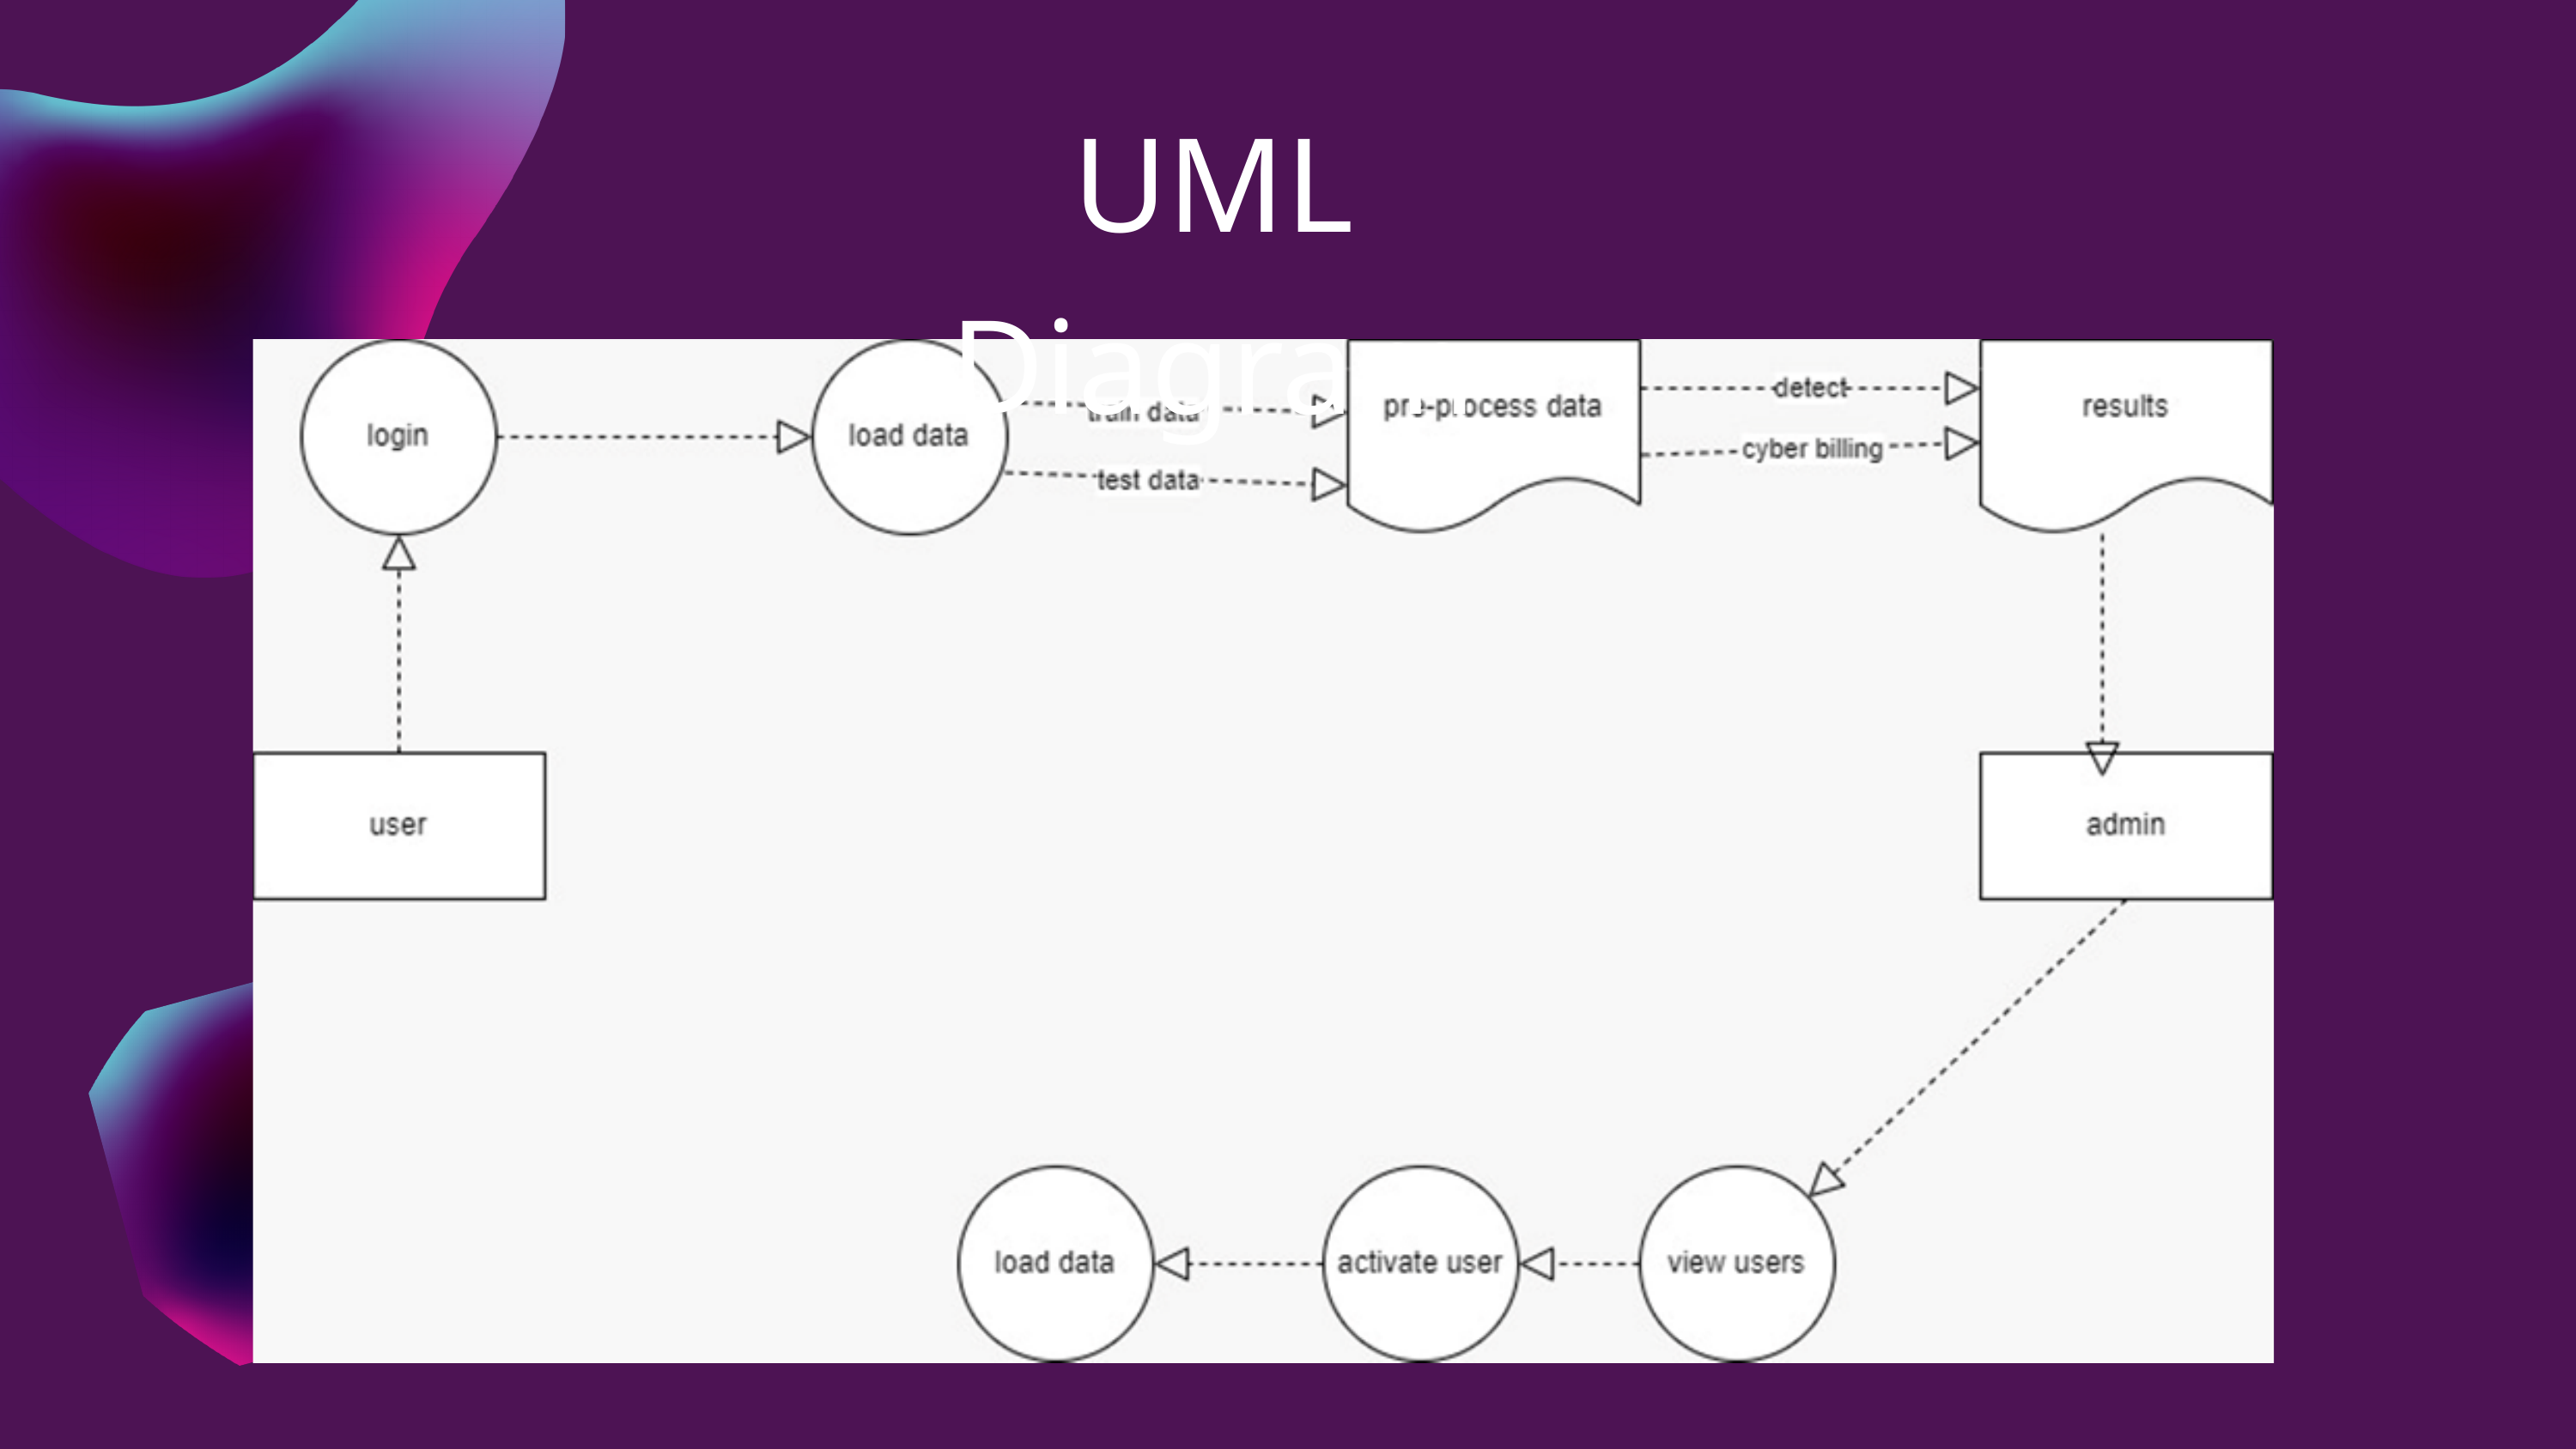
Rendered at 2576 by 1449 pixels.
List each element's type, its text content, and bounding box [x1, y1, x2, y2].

text_box [71, 982, 252, 1385]
text_box [0, 0, 566, 578]
text_box [252, 339, 2275, 1363]
text_box UML Diagram [798, 76, 1629, 440]
